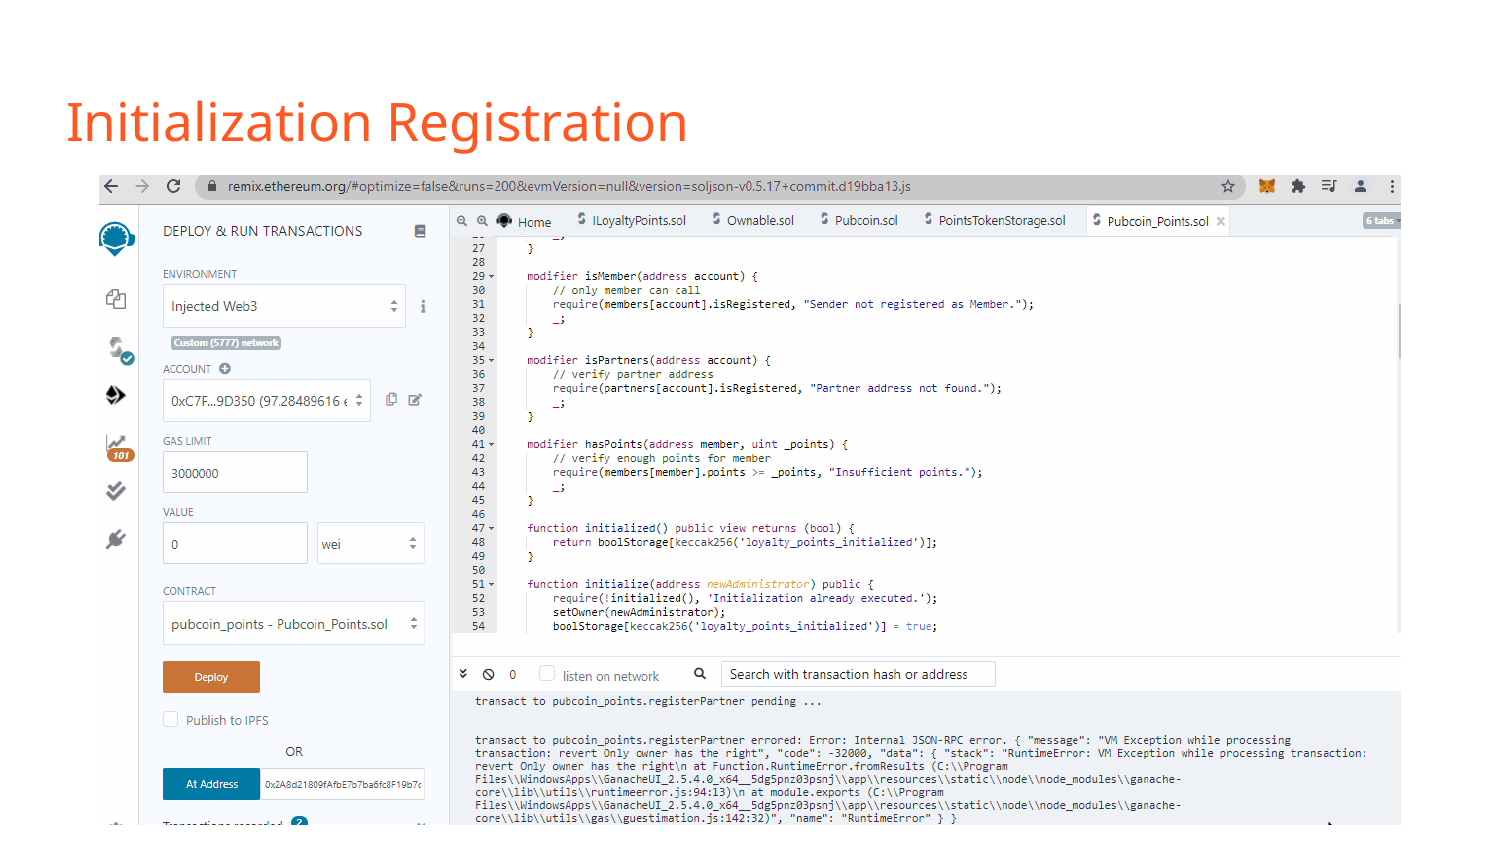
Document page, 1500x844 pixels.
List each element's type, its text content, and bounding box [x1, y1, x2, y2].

title Initialization Registration [51, 72, 1449, 167]
picture [98, 175, 1402, 826]
